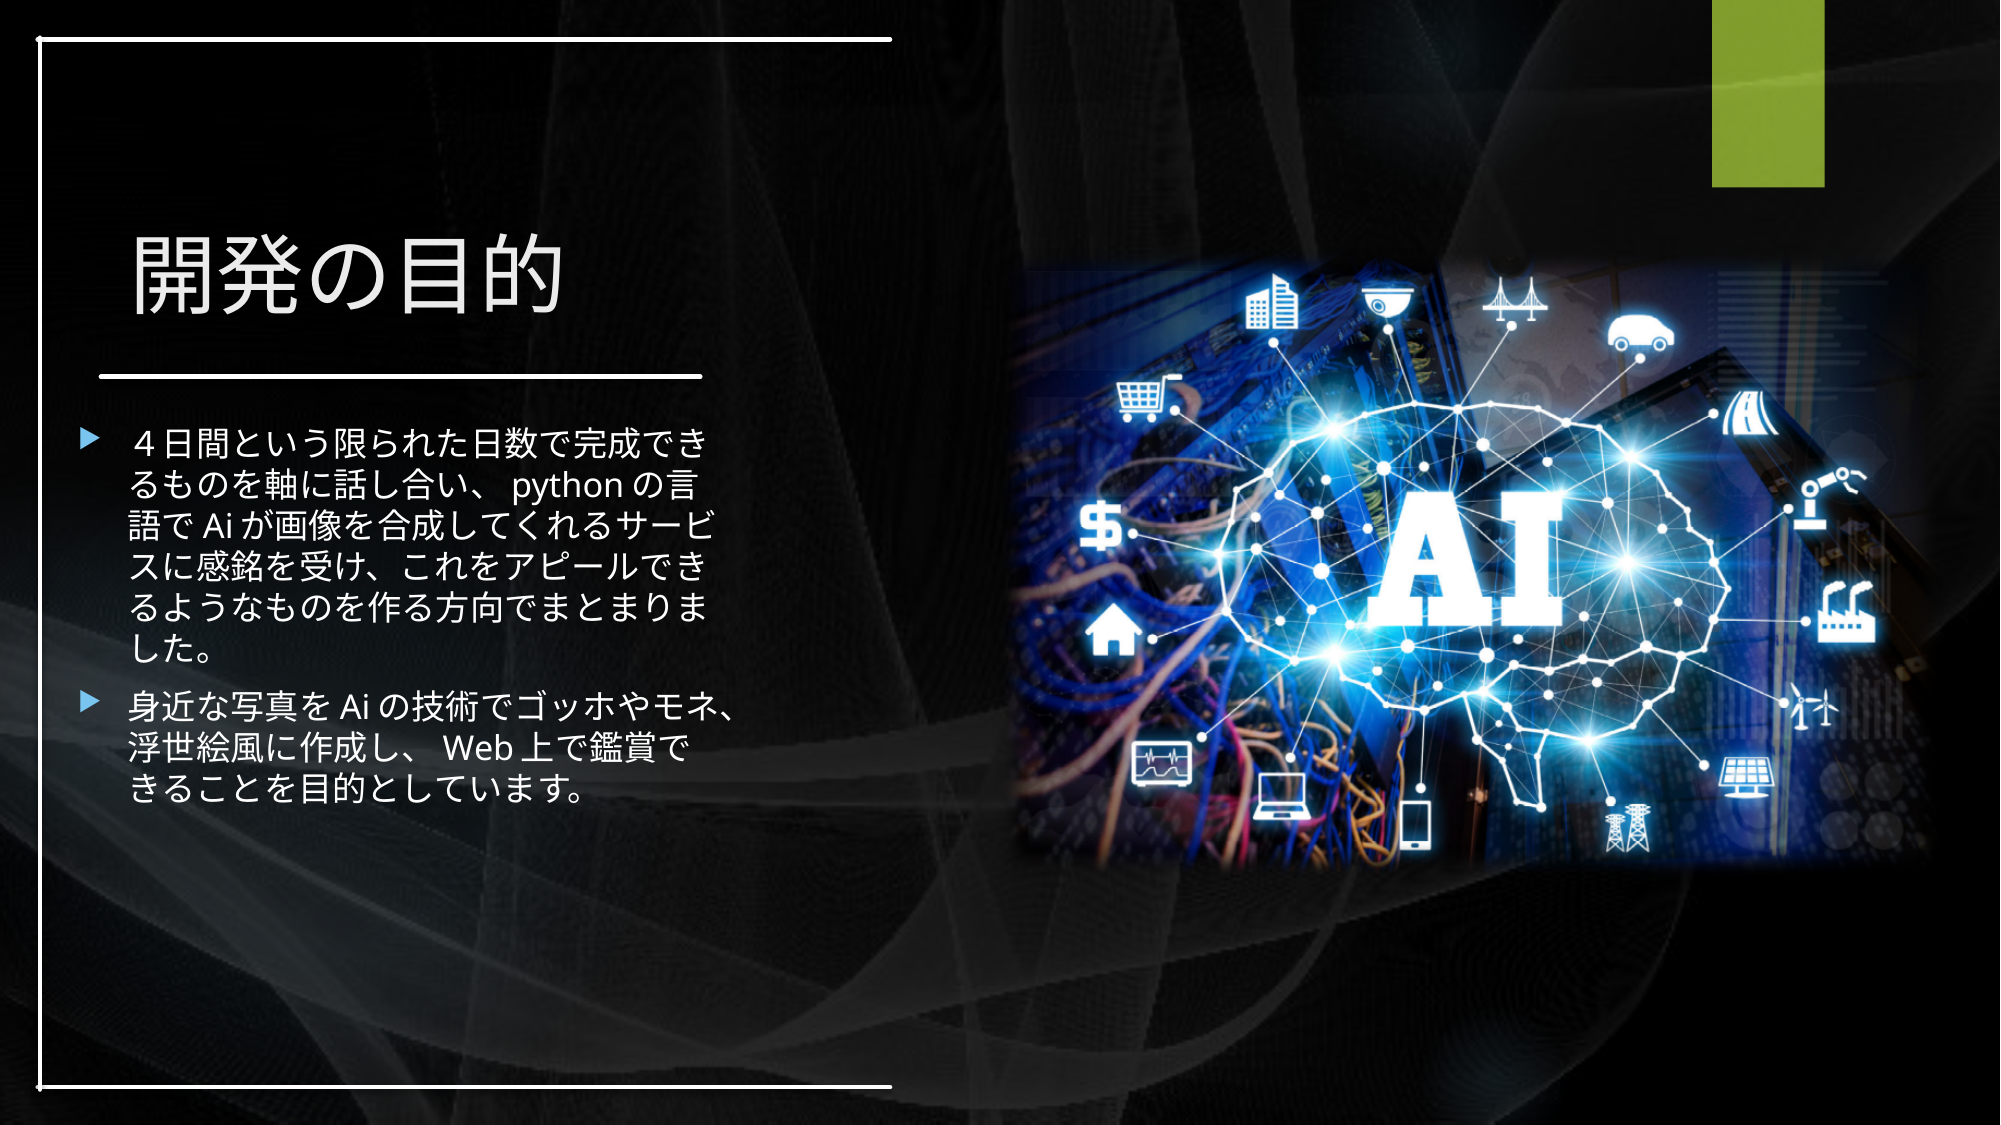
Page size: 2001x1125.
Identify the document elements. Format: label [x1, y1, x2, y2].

text_box [37, 37, 891, 1090]
picture [0, 0, 2000, 1125]
